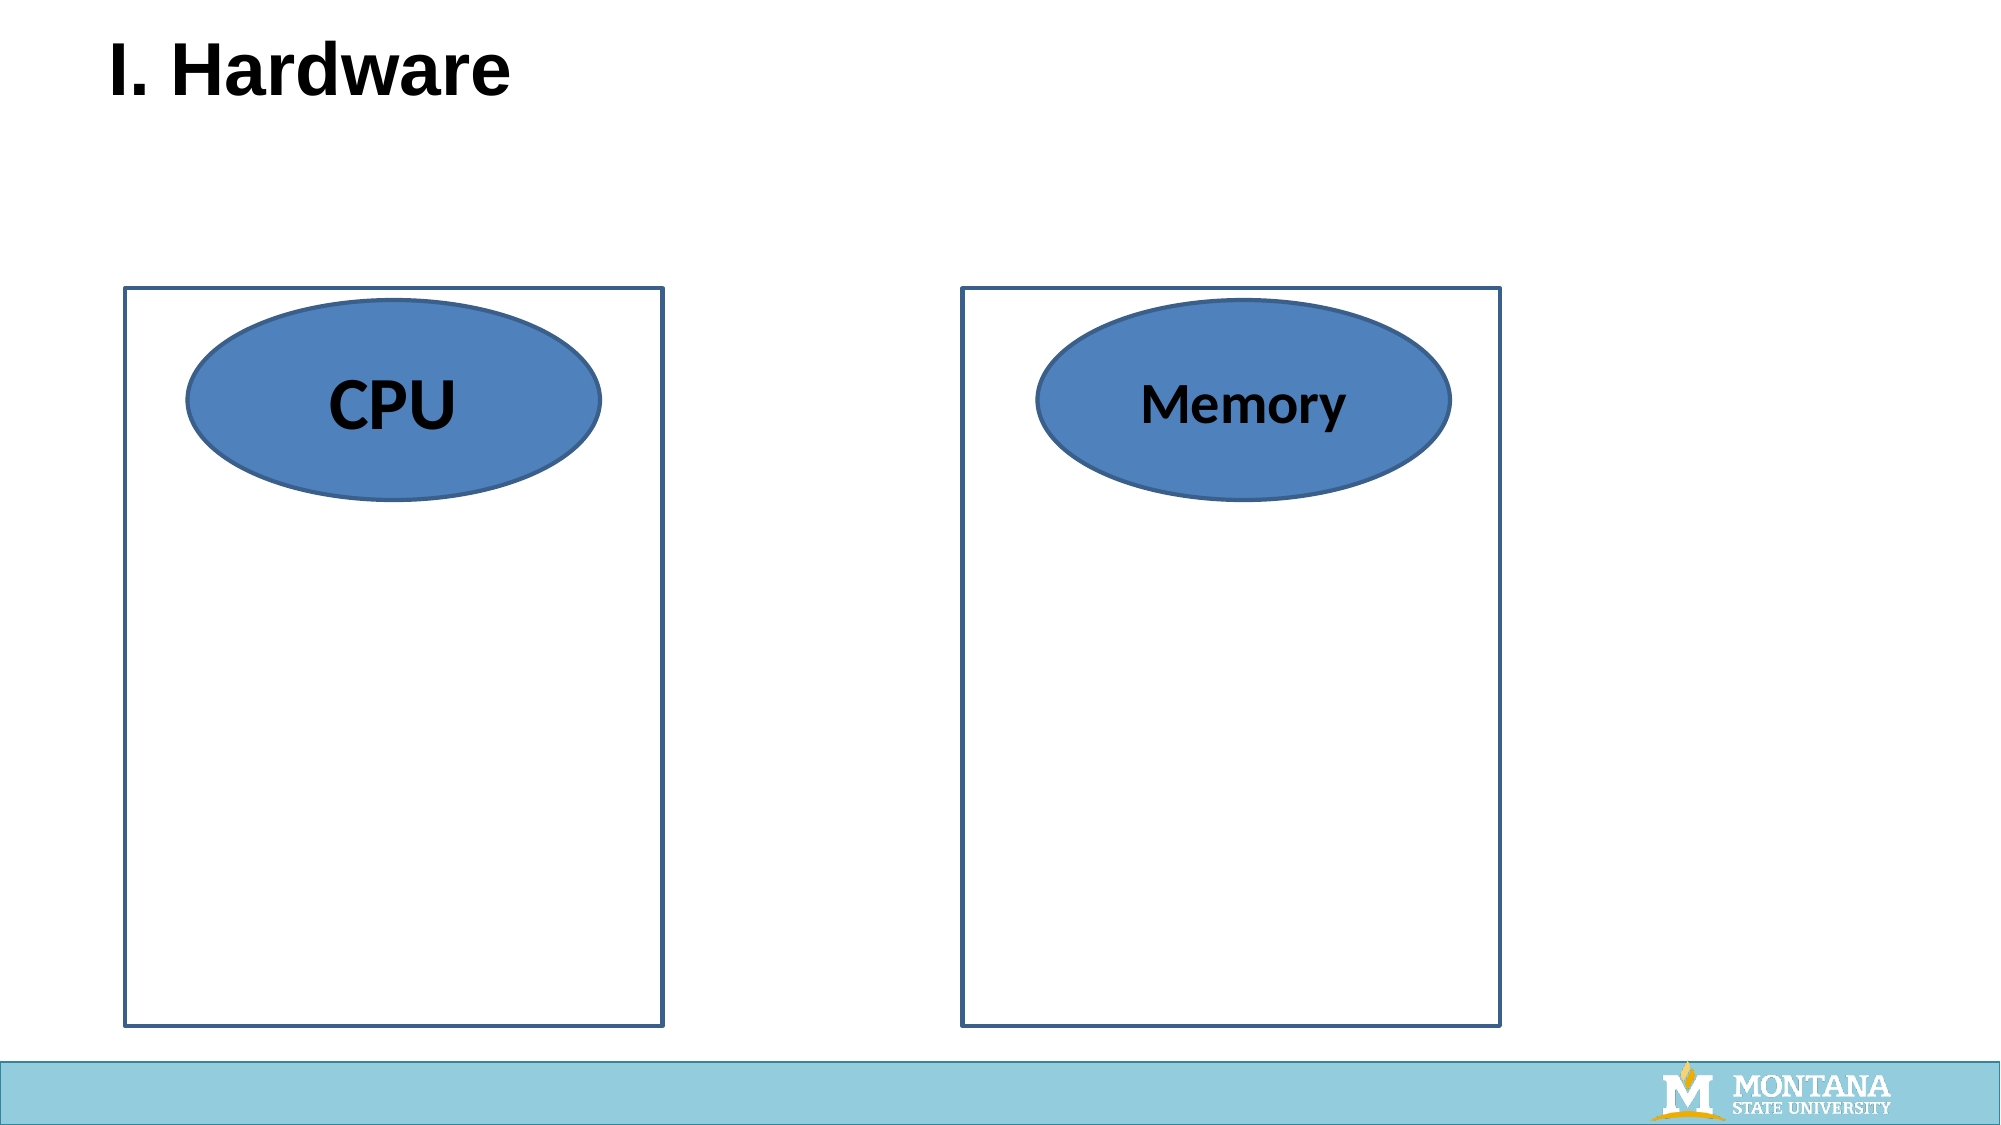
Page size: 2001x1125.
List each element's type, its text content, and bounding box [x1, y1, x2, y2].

picture [1649, 1060, 1892, 1122]
text_box [960, 286, 1502, 1028]
text_box [123, 286, 665, 1028]
text_box I. Hardware [93, 13, 1525, 119]
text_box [1892, 1060, 2000, 1125]
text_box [0, 1060, 1647, 1125]
